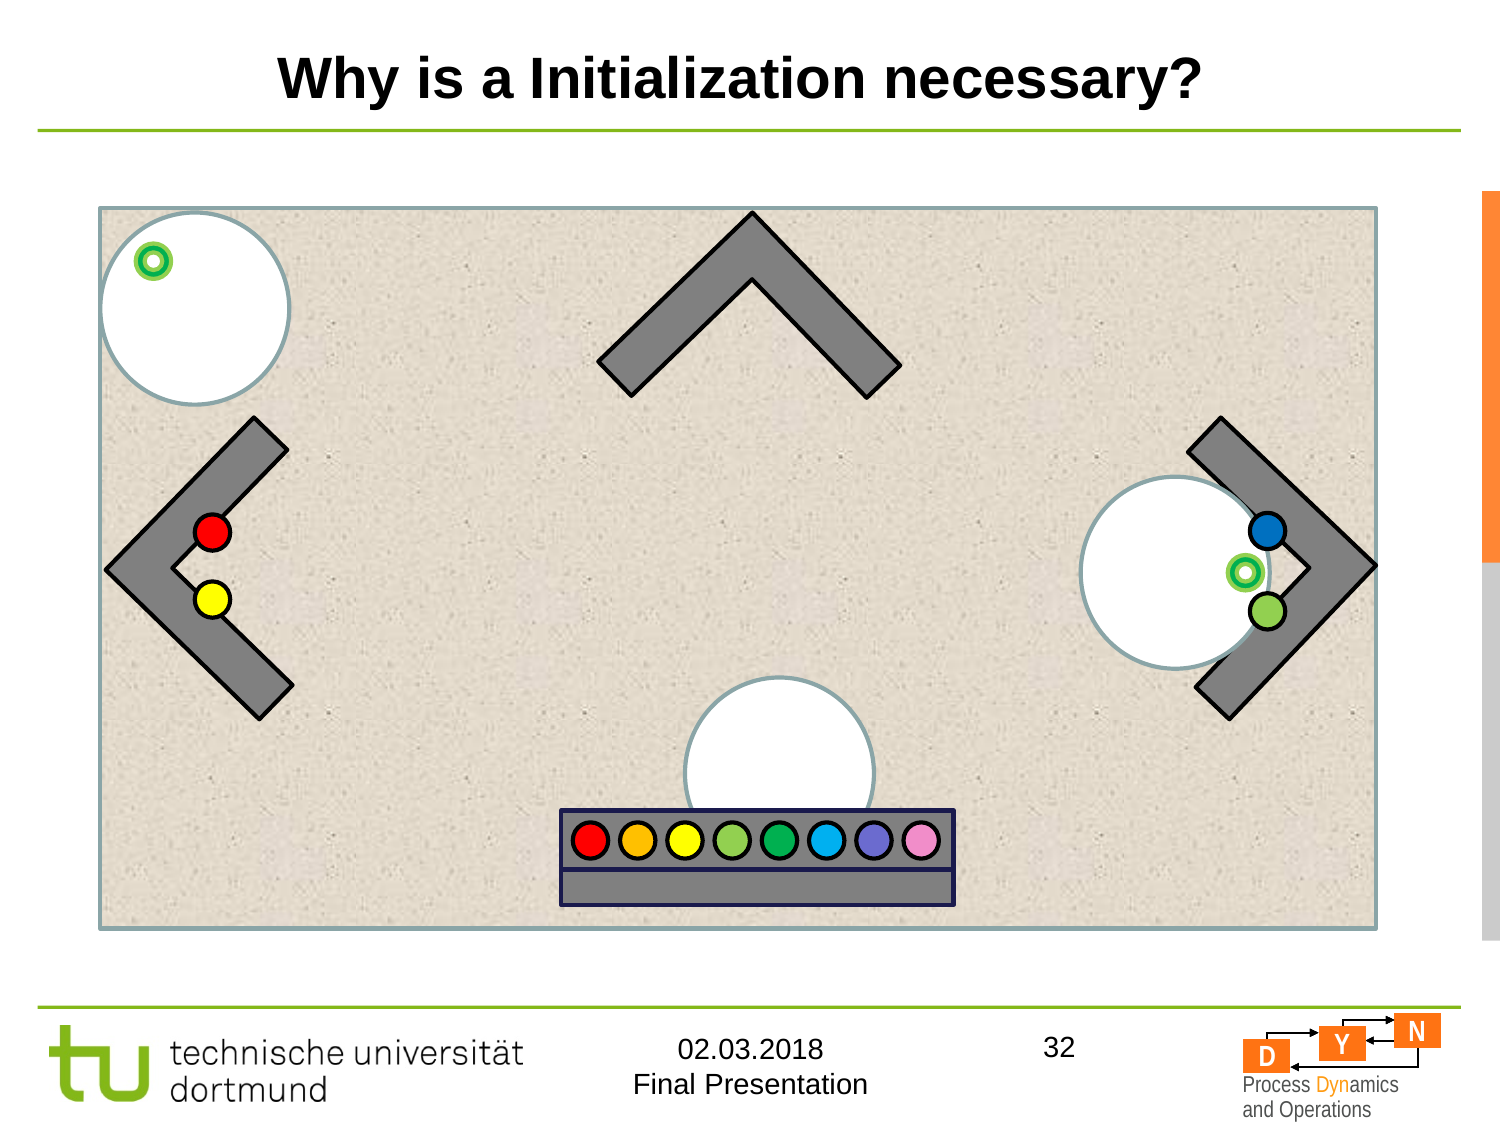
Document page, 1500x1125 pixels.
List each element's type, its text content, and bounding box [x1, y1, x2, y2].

text_box [1185, 415, 1379, 722]
text_box [570, 820, 611, 861]
text_box [759, 820, 800, 861]
text_box [712, 820, 753, 861]
text_box [596, 210, 903, 400]
text_box [559, 872, 956, 907]
text_box [1225, 552, 1266, 593]
text_box [133, 241, 174, 281]
text_box [192, 579, 233, 620]
text_box [682, 675, 877, 808]
text_box [98, 206, 1378, 931]
text_box [854, 820, 894, 861]
text_box [1247, 510, 1288, 552]
text_box [192, 512, 233, 553]
text_box [1247, 591, 1288, 632]
text_box [617, 820, 658, 861]
text_box [1078, 474, 1272, 671]
title Why is a Initialization necessary? [81, 10, 1417, 141]
text_box [103, 415, 295, 722]
text_box [665, 820, 705, 861]
text_box [901, 820, 941, 861]
text_box [98, 210, 292, 407]
text_box [806, 820, 847, 861]
picture [49, 1025, 523, 1102]
text_box [559, 808, 956, 872]
